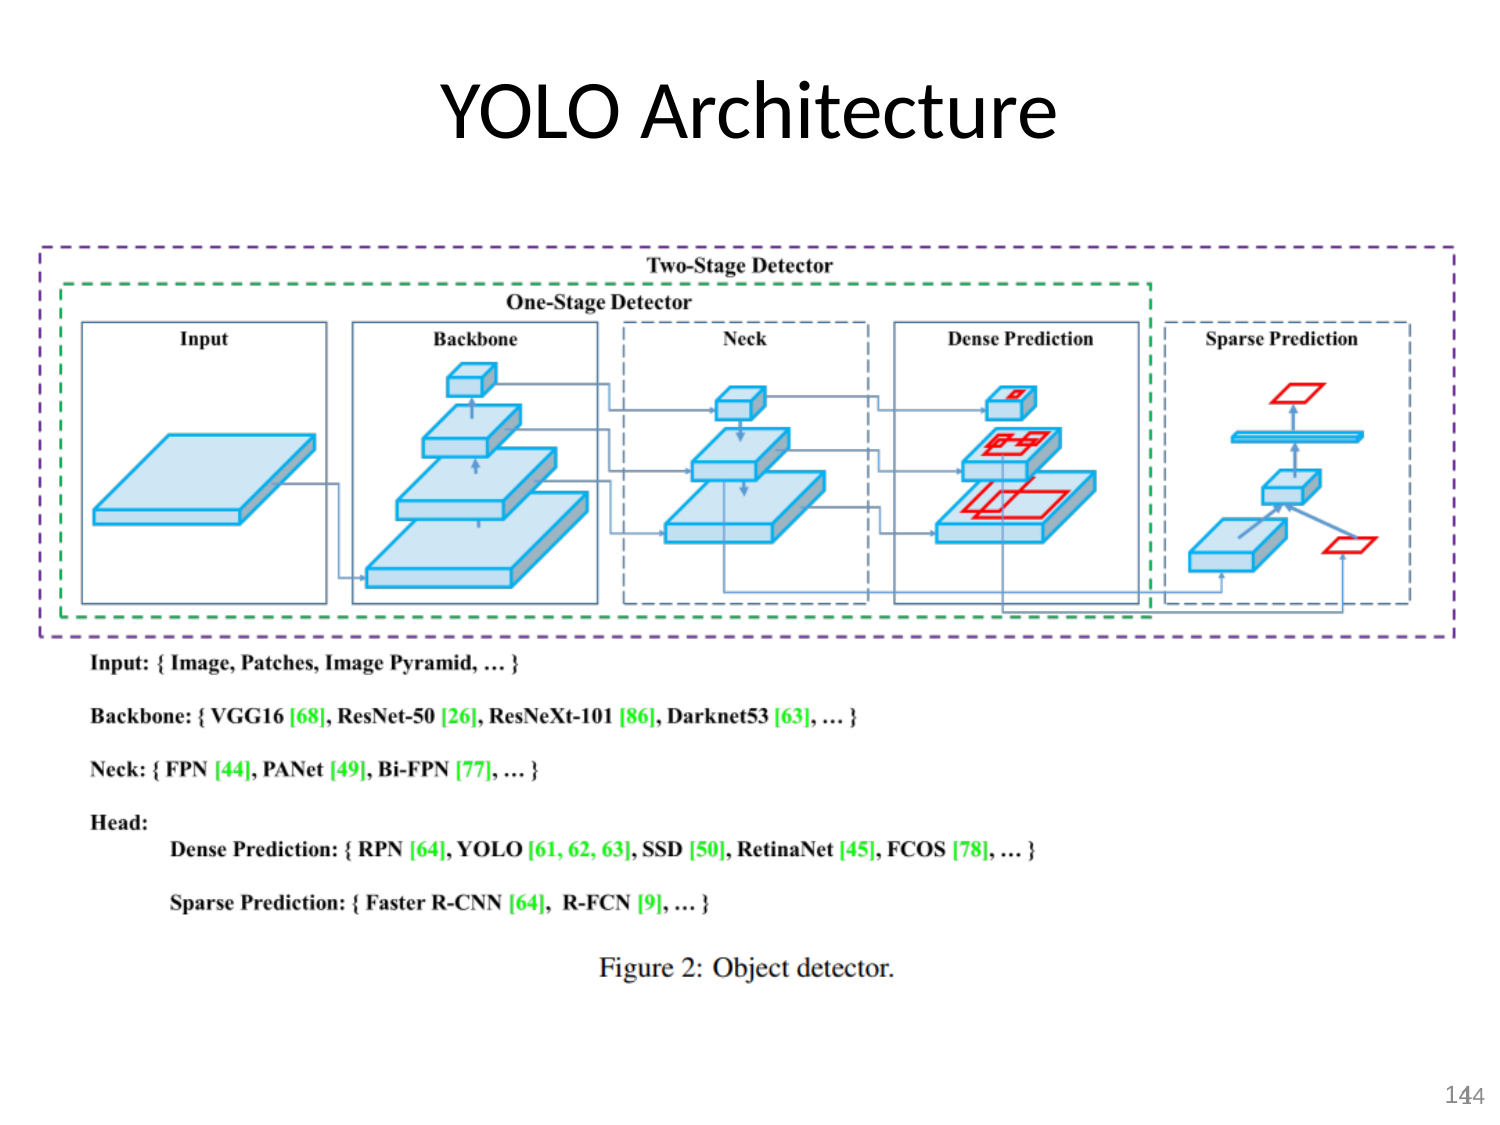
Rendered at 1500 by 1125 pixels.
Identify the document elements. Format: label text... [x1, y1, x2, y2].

picture [36, 243, 1464, 988]
title YOLO Architecture [24, 11, 1475, 200]
slide_number 14 [1137, 1071, 1488, 1112]
